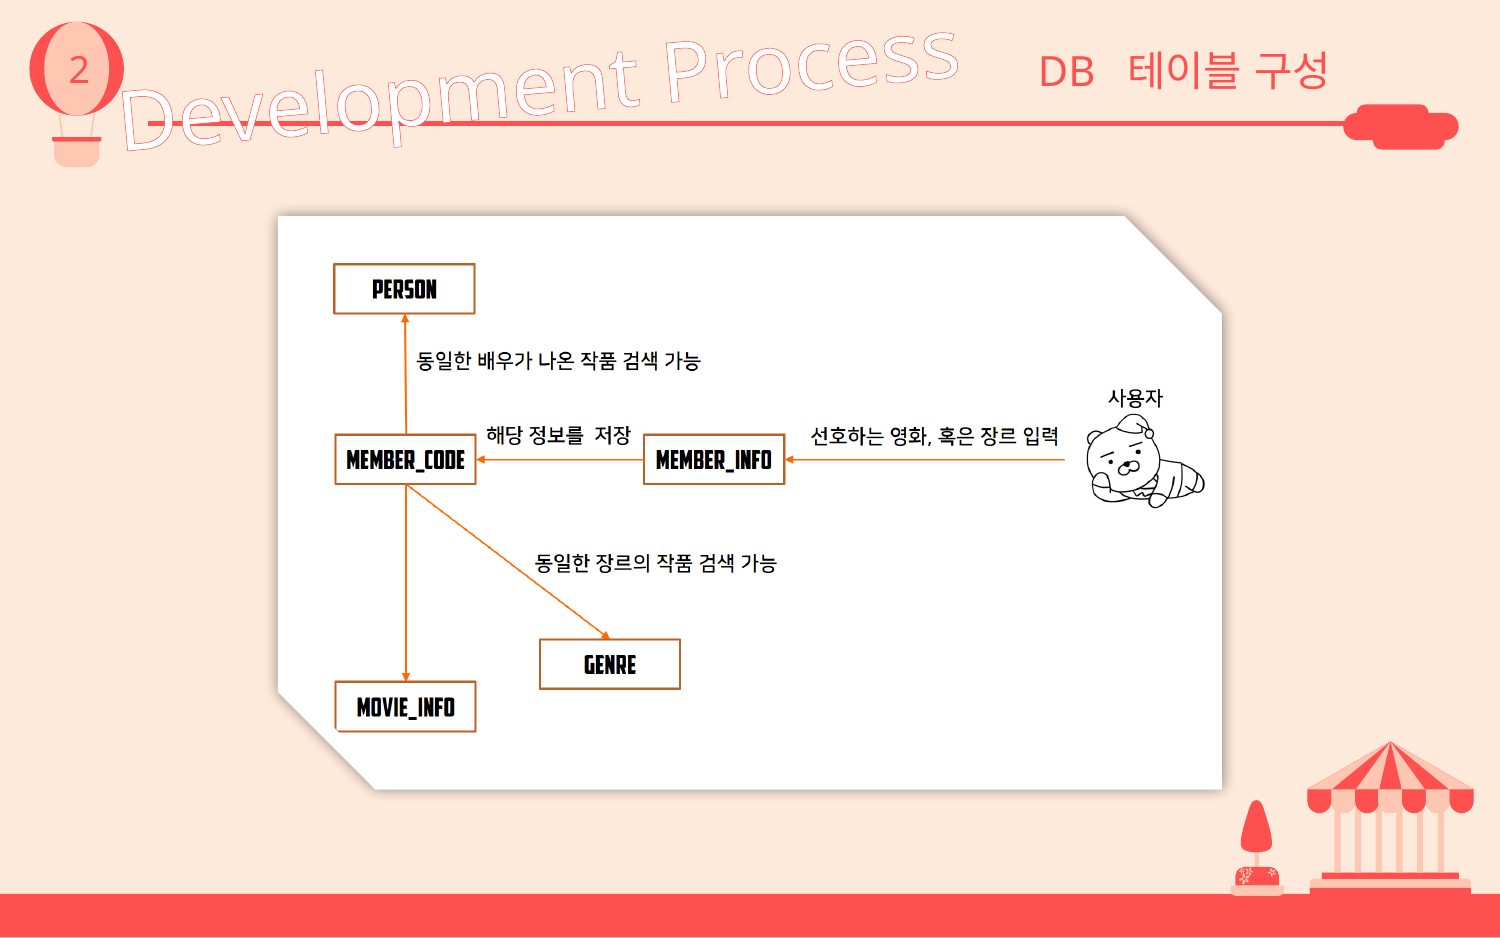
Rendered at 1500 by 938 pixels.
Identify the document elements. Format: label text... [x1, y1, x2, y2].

text_box Development Process [124, 75, 1000, 176]
picture [284, 223, 1215, 783]
text_box DB 테이블 구성 [1023, 75, 1466, 103]
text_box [147, 104, 1459, 150]
text_box [0, 892, 1500, 938]
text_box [1230, 799, 1285, 896]
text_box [29, 21, 125, 168]
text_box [1307, 741, 1474, 896]
text_box [0, 0, 1500, 75]
